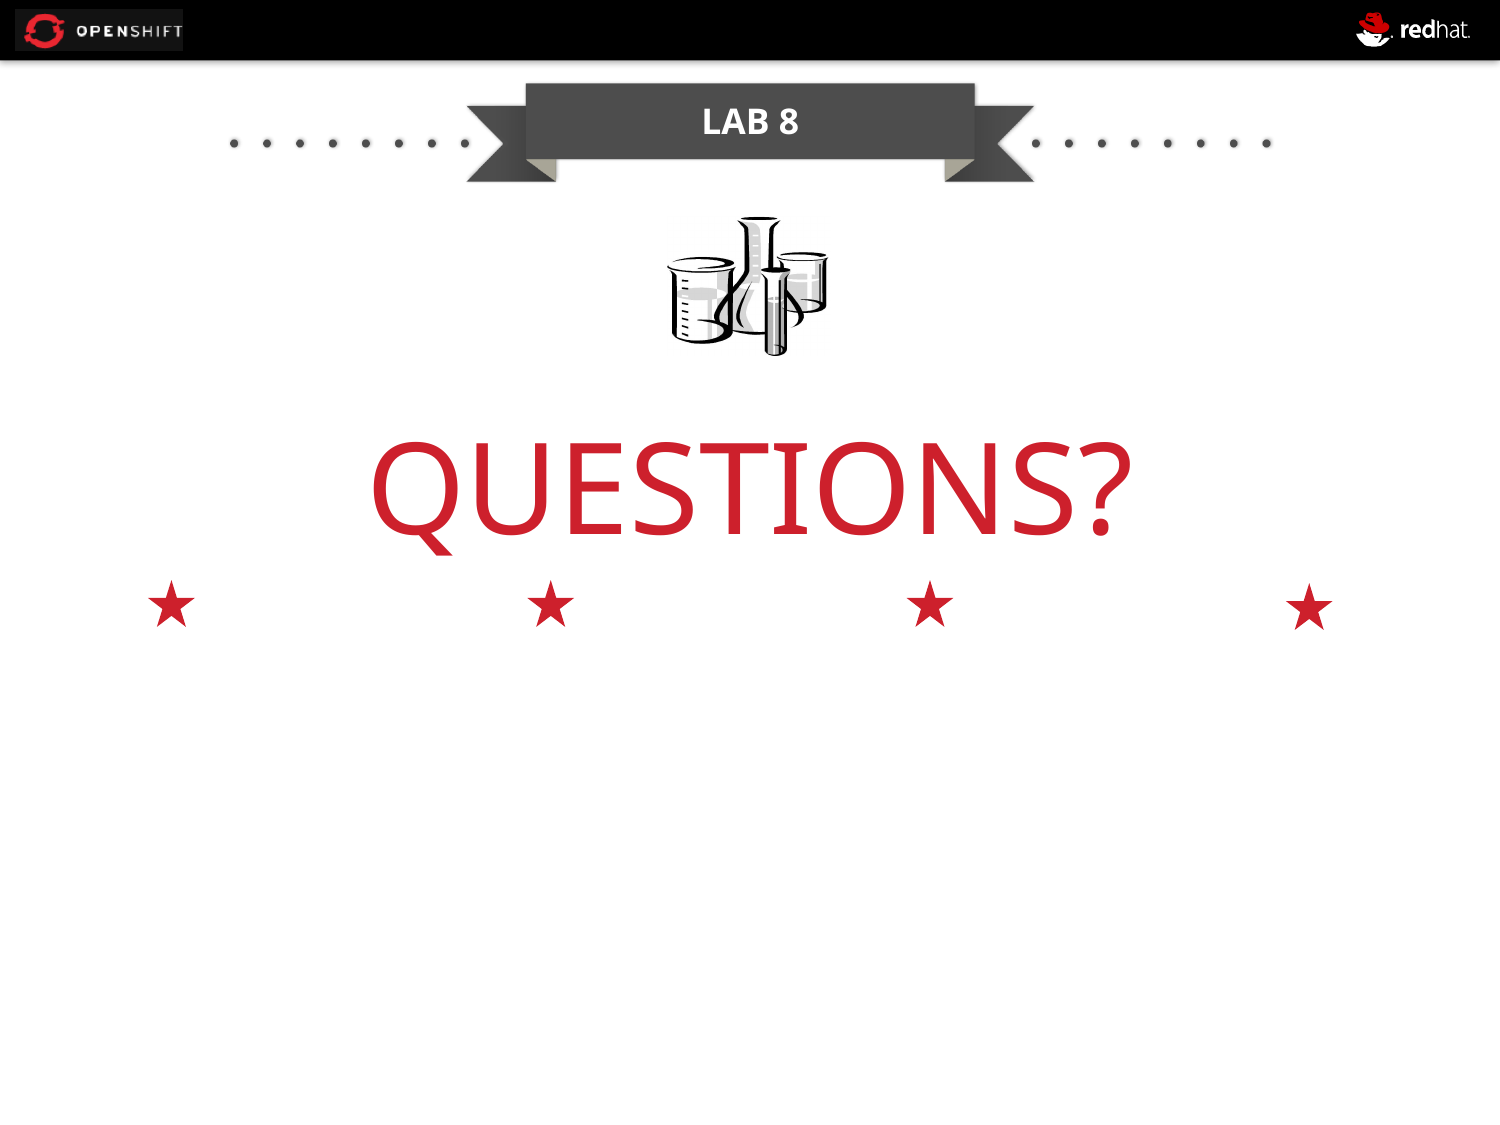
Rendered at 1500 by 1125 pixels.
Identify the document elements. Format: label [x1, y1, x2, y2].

picture [1355, 8, 1470, 47]
picture [116, 80, 1383, 189]
picture [666, 215, 831, 356]
picture [15, 9, 183, 51]
text_box [0, 399, 1500, 631]
